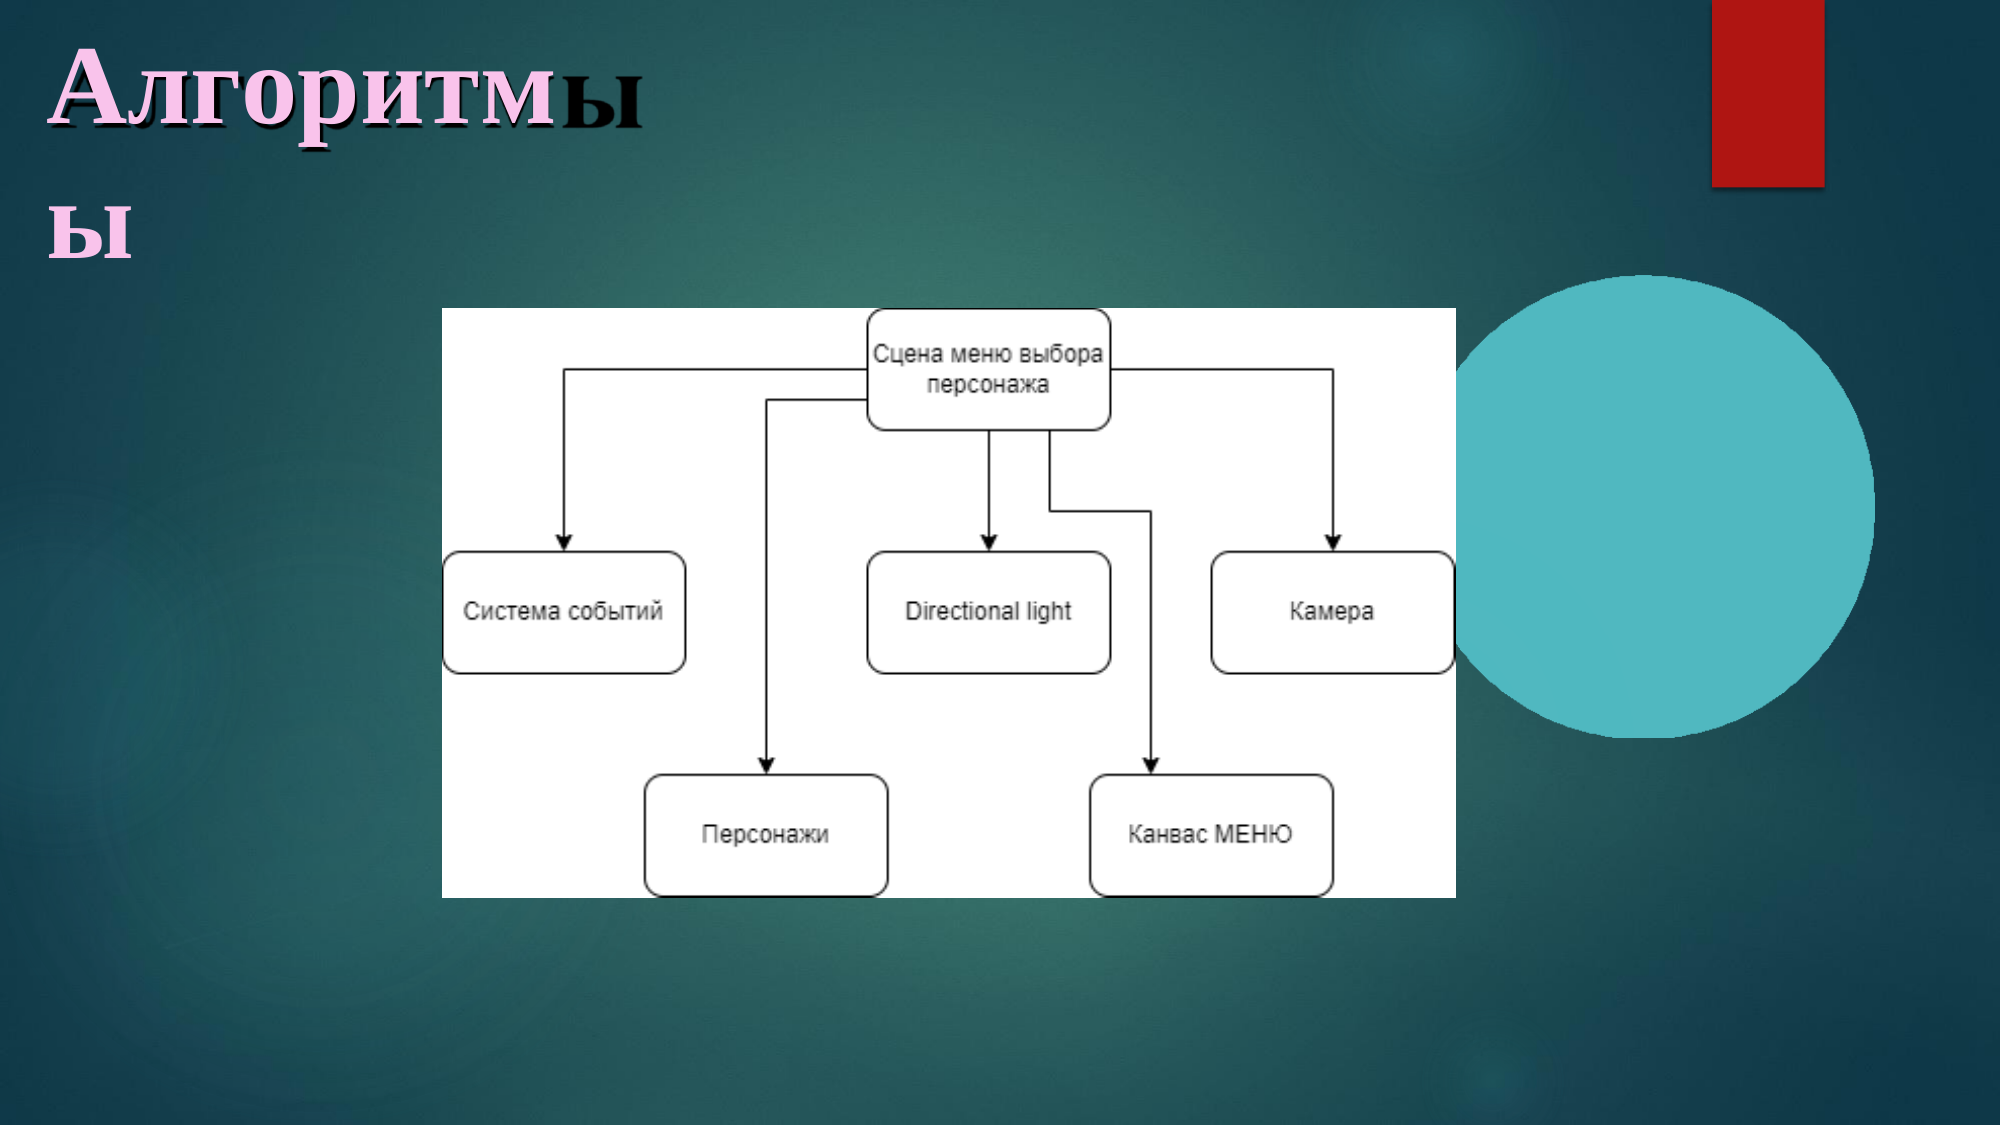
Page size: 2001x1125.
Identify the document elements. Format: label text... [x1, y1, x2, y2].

picture [0, 0, 2000, 1125]
title Алгоритмы [43, 231, 644, 282]
